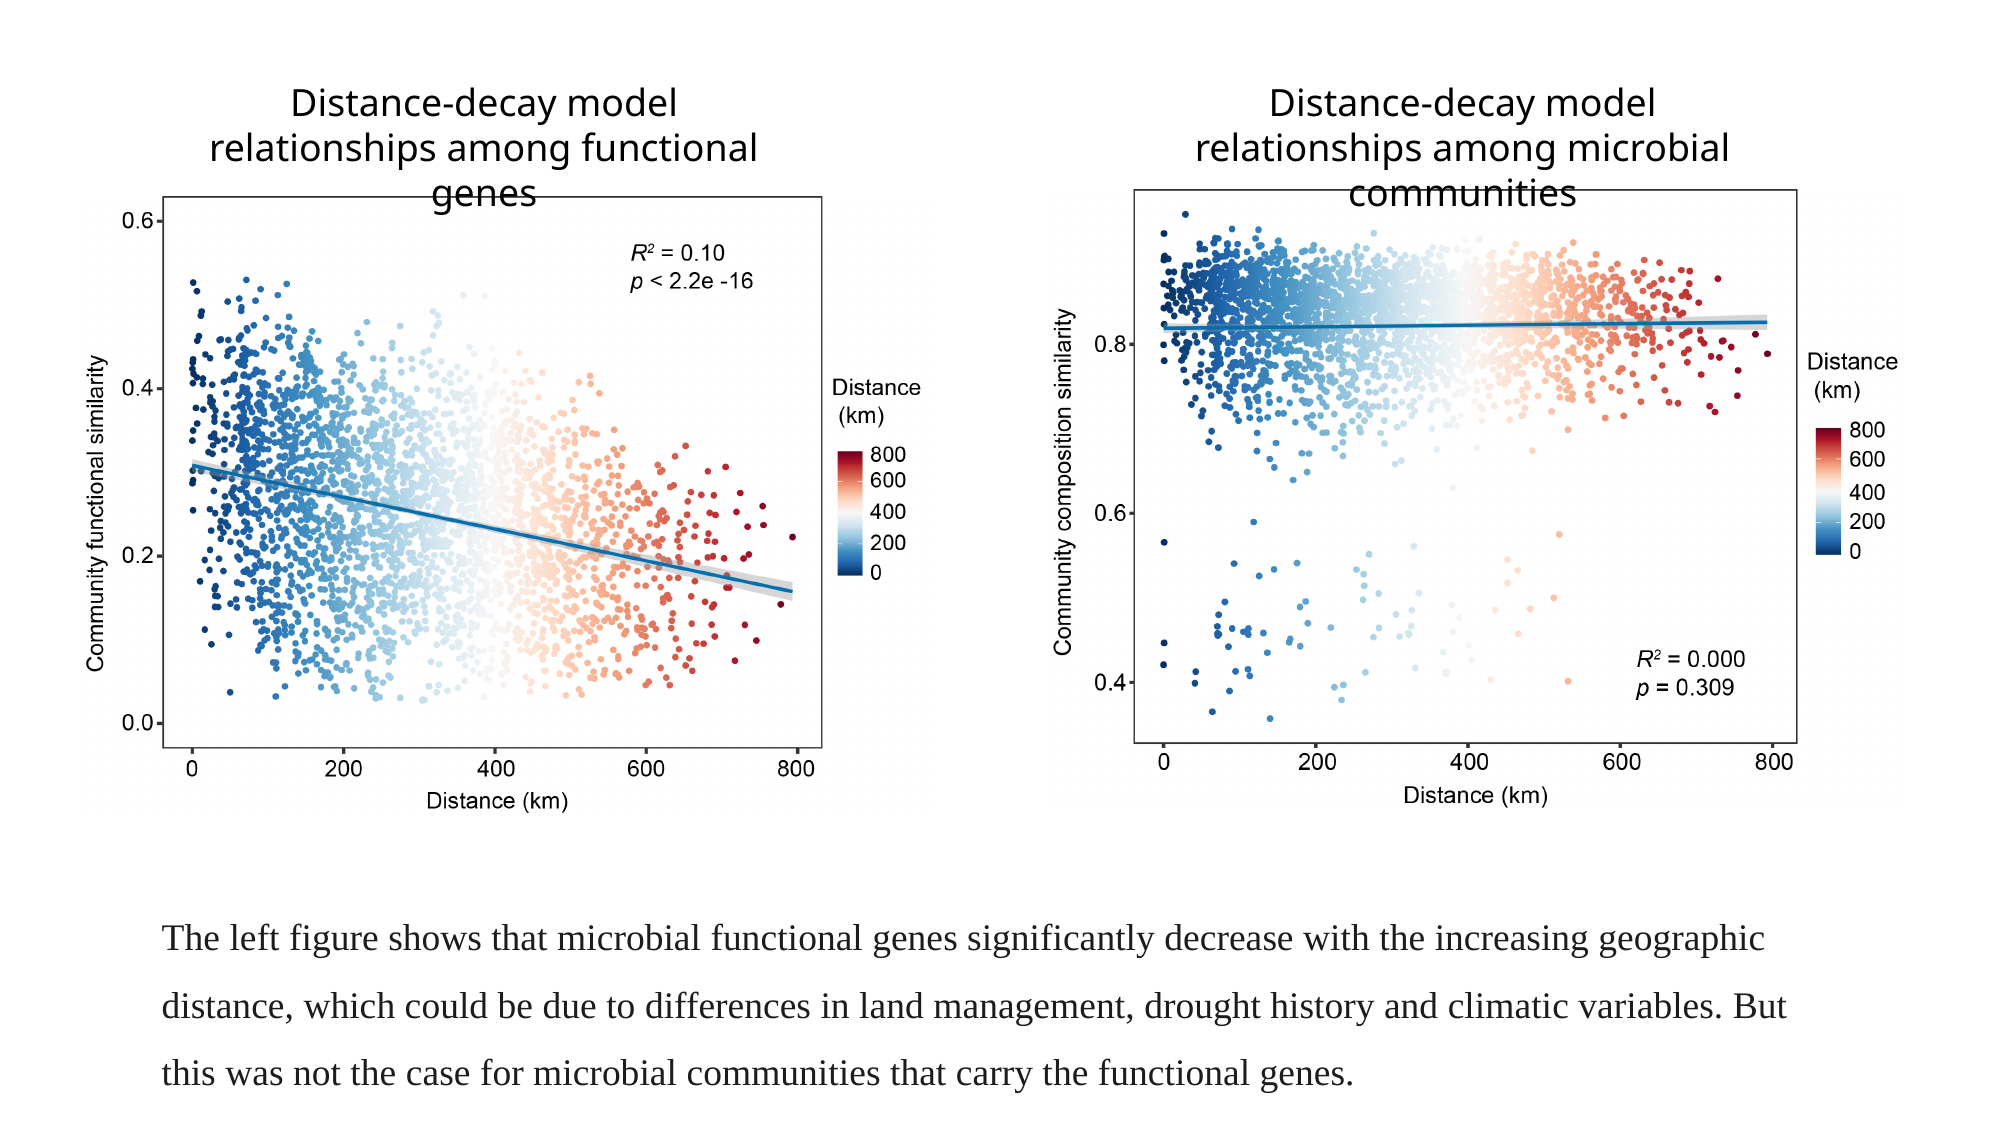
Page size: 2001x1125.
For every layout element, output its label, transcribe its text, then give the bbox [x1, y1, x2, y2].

text_box The left figure shows that microbial functional genes significantly decrease with the increasing geographic distance, which could be due to differences in land management, drought history and climatic variables. But this was not the case for microbial communities that carry the functional genes. [146, 883, 1836, 1101]
picture [75, 195, 939, 817]
picture [1044, 188, 1908, 814]
text_box Distance-decay model relationships among functional genes [162, 71, 807, 195]
text_box Distance-decay model relationships among microbial communities [1141, 71, 1785, 188]
